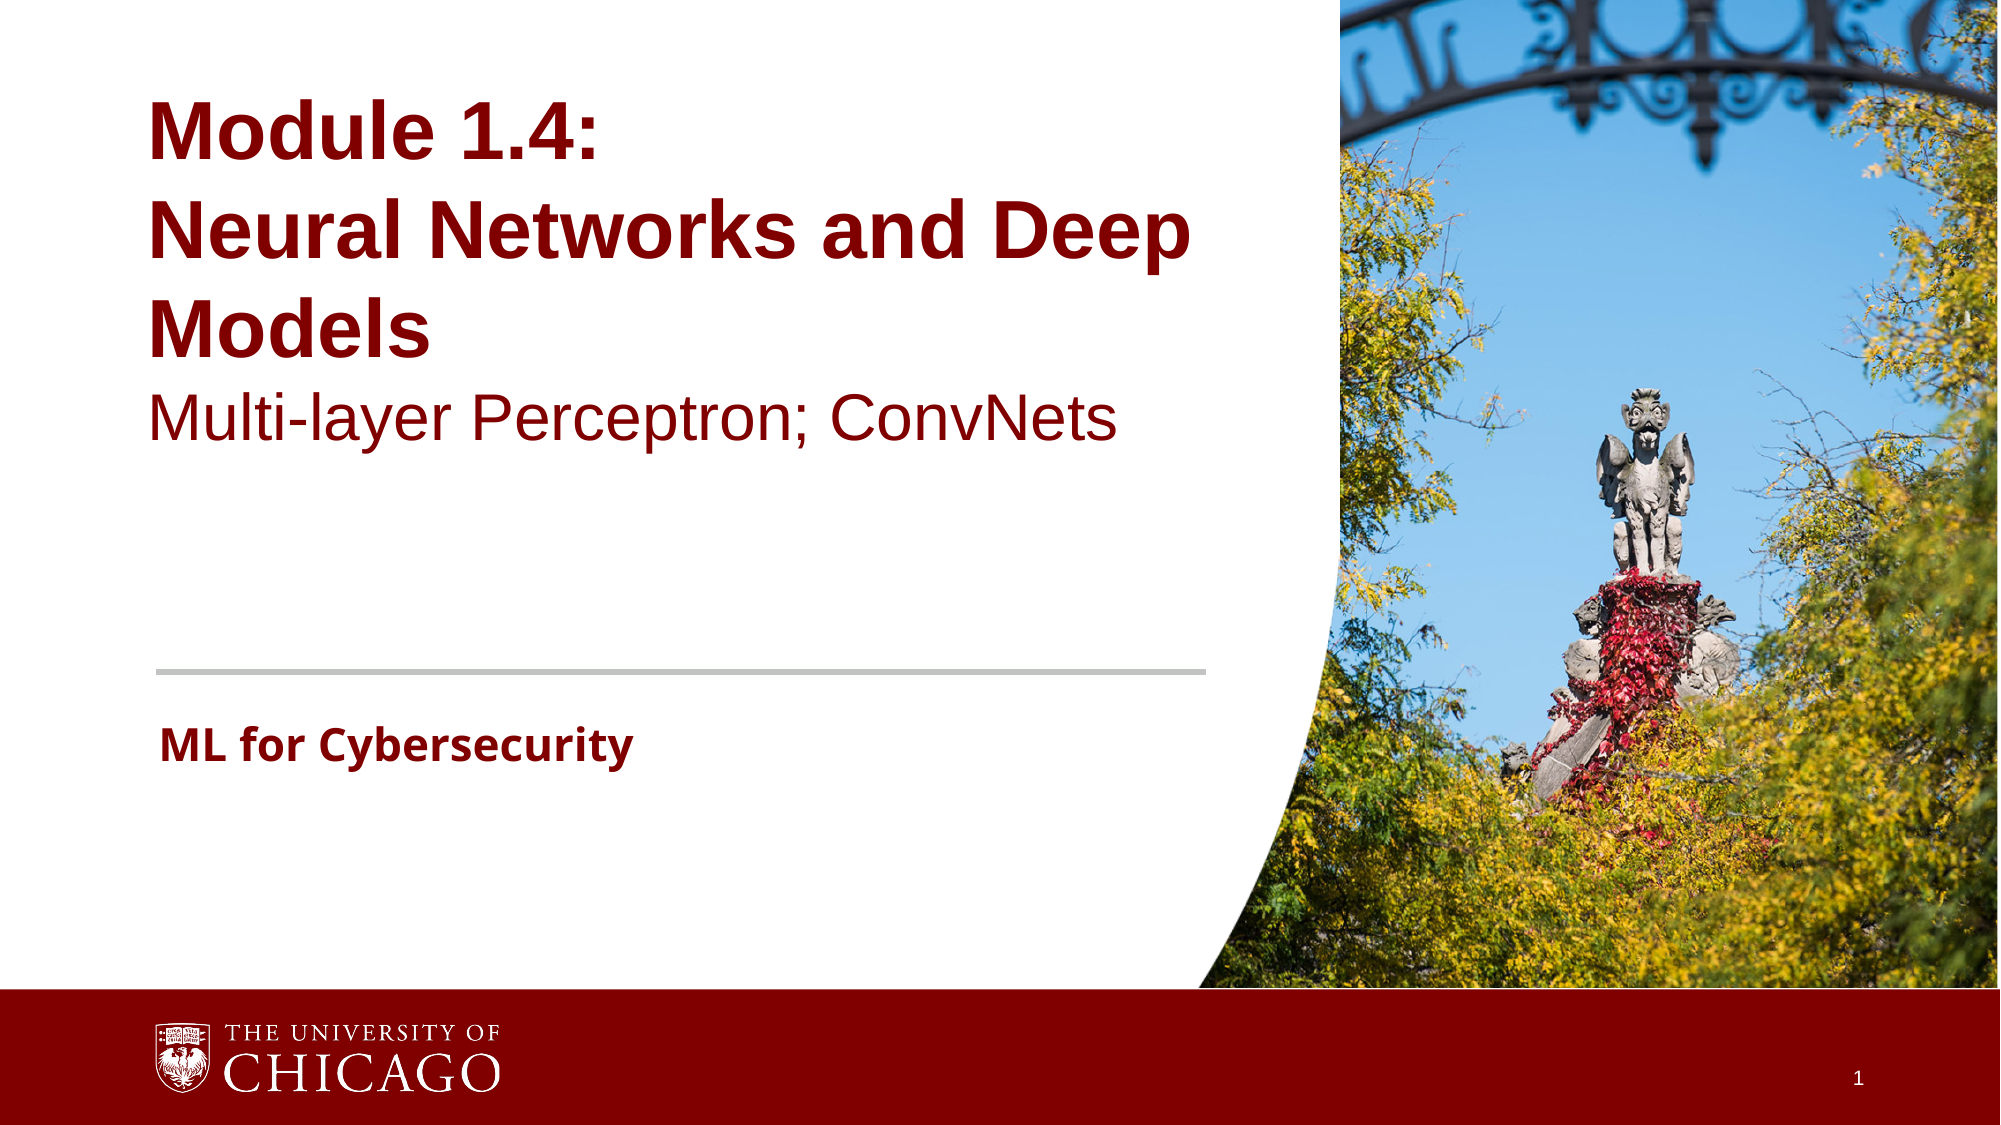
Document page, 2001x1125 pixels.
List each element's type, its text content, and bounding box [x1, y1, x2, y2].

text_box Module 1.4: Neural Networks and Deep Models Multi-layer Perceptron; ConvNets [133, 69, 1505, 461]
text_box ML for Cybersecurity [143, 694, 1251, 893]
slide_number 1 [1412, 1046, 1880, 1107]
picture [0, 0, 1998, 989]
